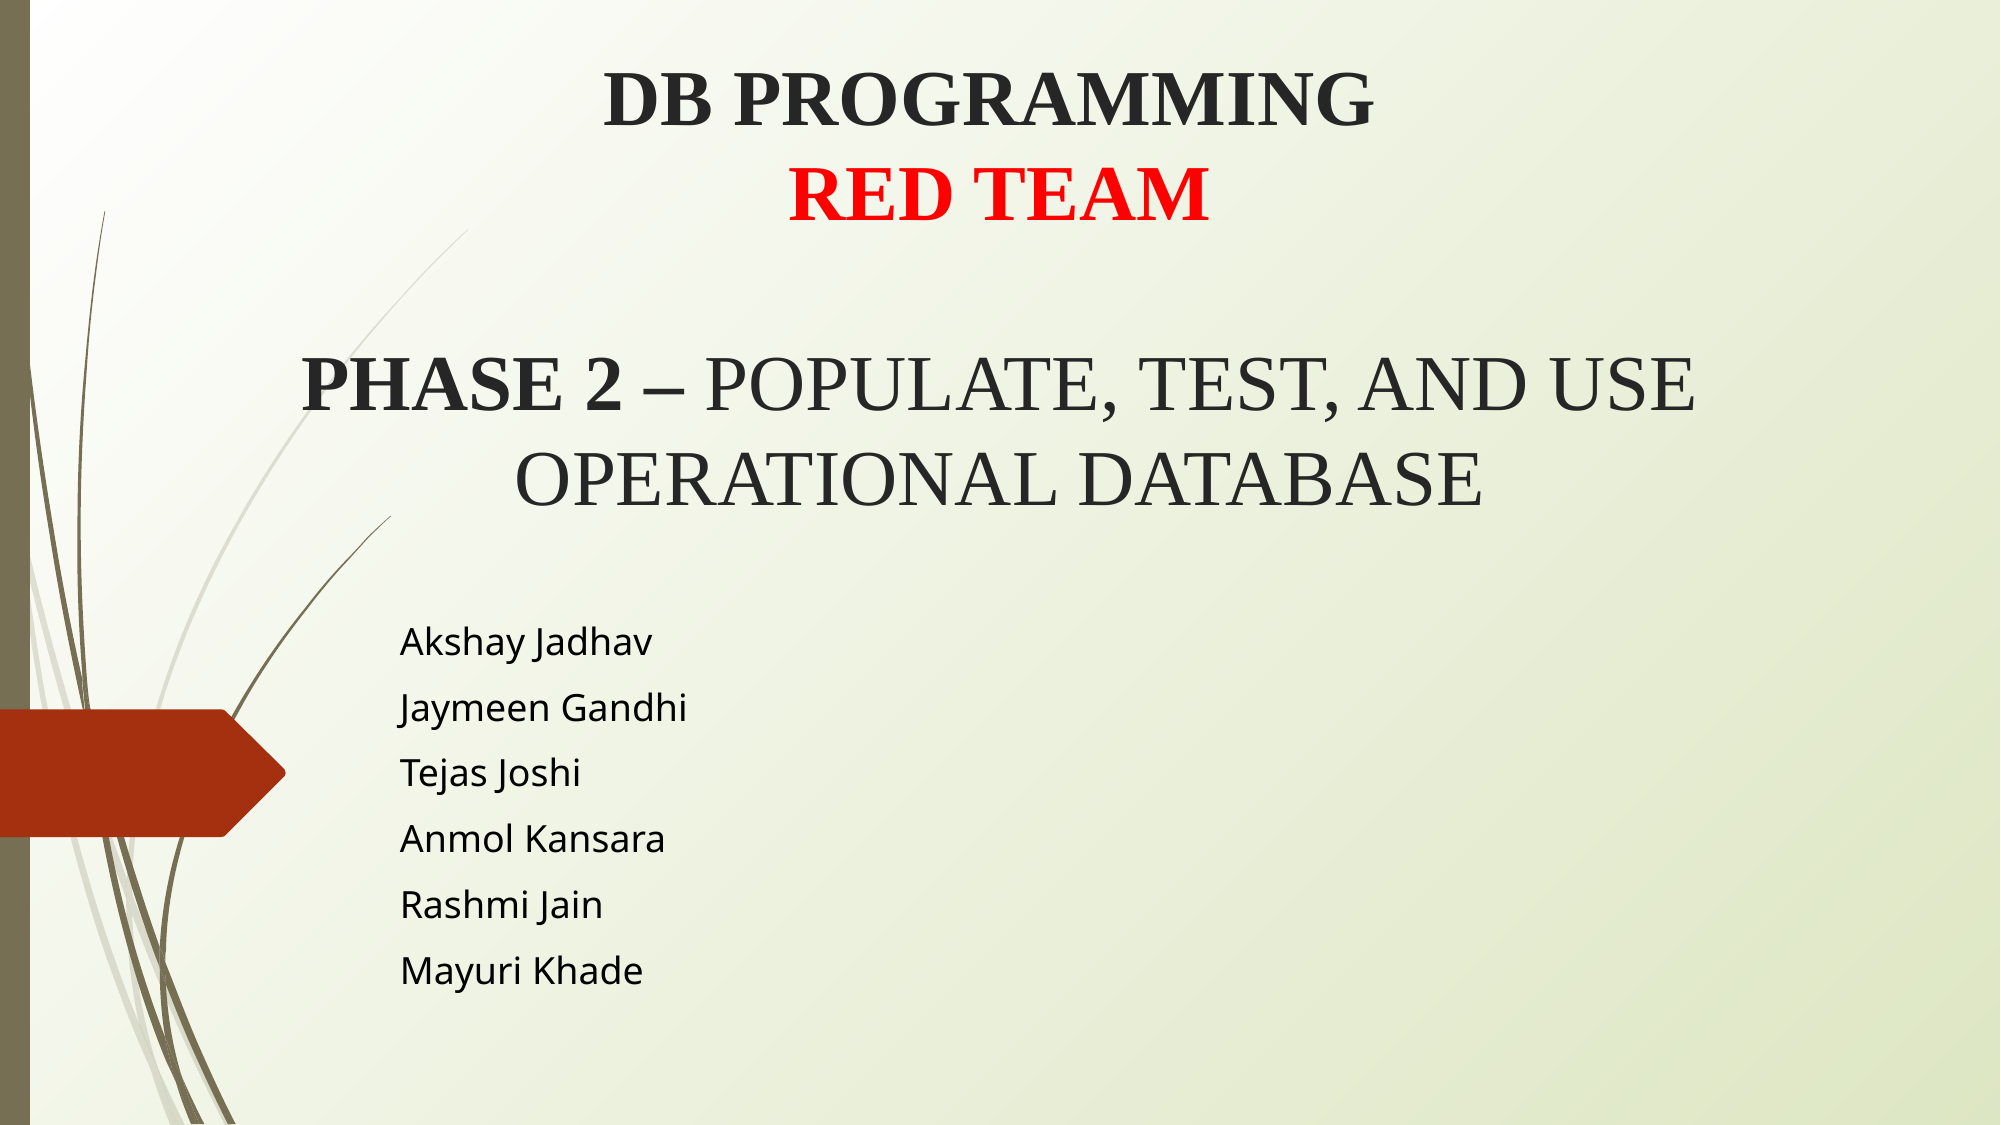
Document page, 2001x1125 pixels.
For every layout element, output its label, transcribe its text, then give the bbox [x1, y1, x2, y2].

subtitle Akshay Jadhav Jaymeen Gandhi Tejas Joshi Anmol Kansara Rashmi Jain Mayuri Khade [384, 610, 1616, 1078]
title DB PROGRAMMING RED TEAM PHASE 2 – POPULATE, TEST, AND USE OPERATIONAL DATABASE [262, 34, 1738, 529]
